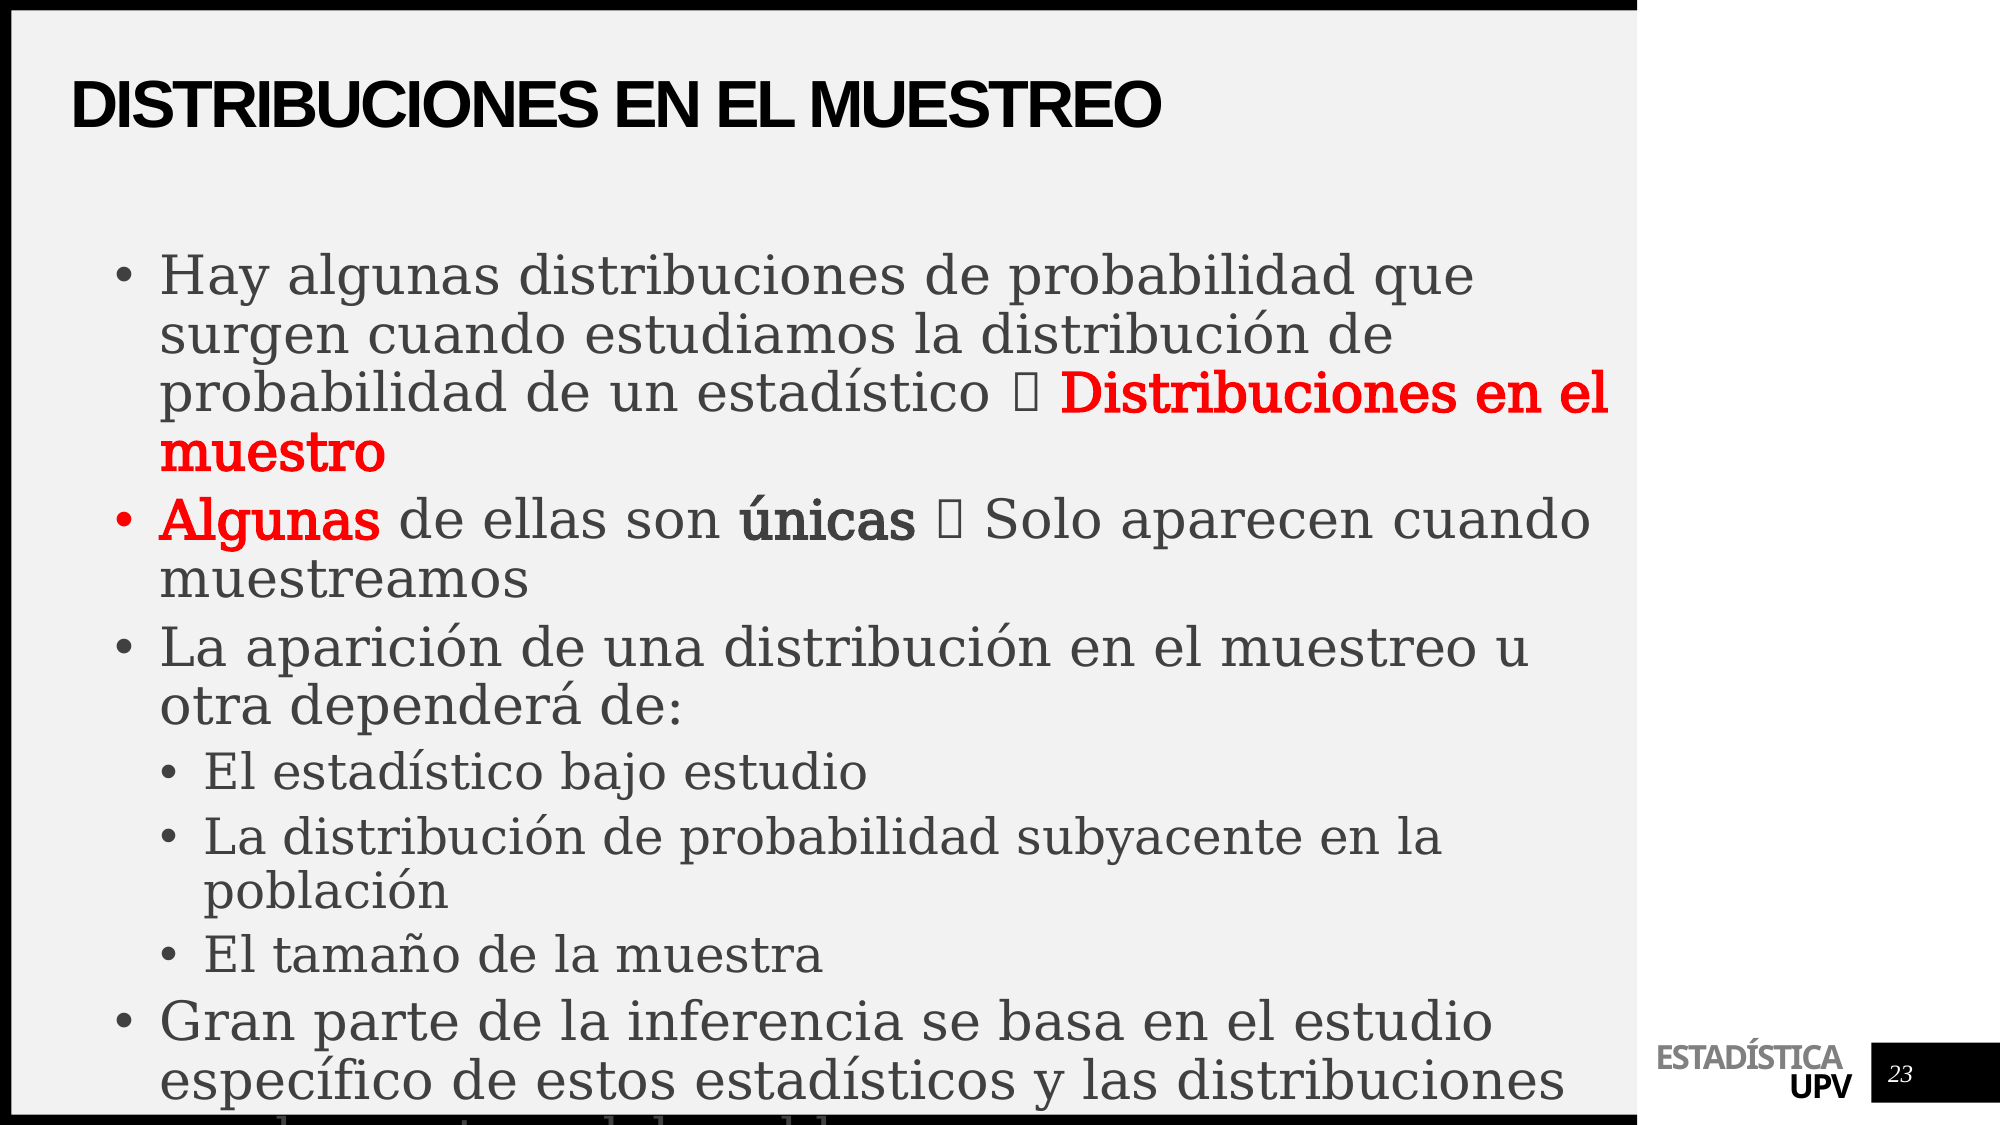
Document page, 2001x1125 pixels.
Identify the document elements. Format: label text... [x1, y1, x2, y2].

list Hay algunas distribuciones de probabilidad que surgen cuando estudiamos la distribución de probabilidad de un estadístico  Distribuciones en el muestro Algunas de ellas son únicas  Solo aparecen cuando muestreamos La aparición de una distribución en el muestreo u otra dependerá de: El estadístico bajo estudio La distribución de probabilidad subyacente en la población El tamaño de la muestra Gran parte de la inferencia se basa en el estudio específico de estos estadísticos y las distribuciones en el muestreo del problema [70, 248, 1630, 1016]
title Distribuciones en el muestreo [70, 70, 1580, 142]
slide_number 23 [1877, 1050, 1924, 1096]
